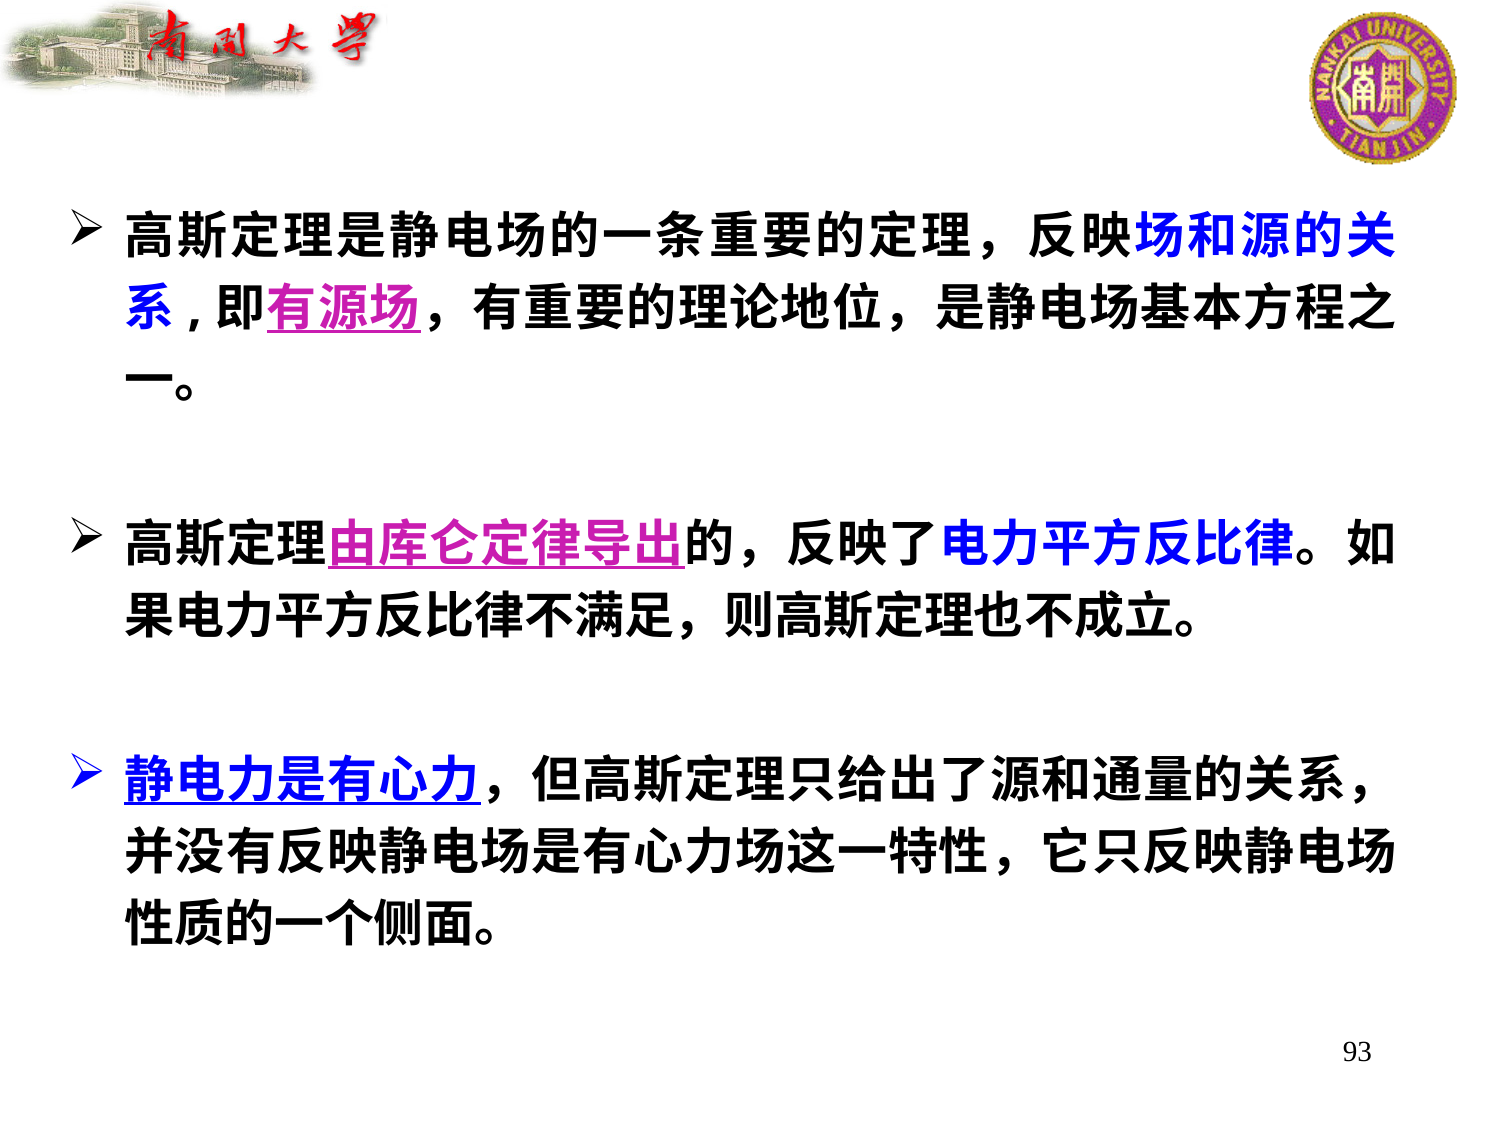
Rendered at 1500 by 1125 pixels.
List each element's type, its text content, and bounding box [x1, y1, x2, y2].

text_box 高斯定理是静电场的一条重要的定理，反映场和源的关系,即有源场，有重要的理论地位，是静电场基本方程之一。 高斯定理由库仑定律导出的，反映了电力平方反比律。如果电力平方反比律不满足，则高斯定理也不成立。 静电力是有心力，但高斯定理只给出了源和通量的关系，并没有反映静电场是有心力场这一特性，它只反映静电场性质的一个侧面。 [53, 184, 1412, 941]
picture [0, 0, 388, 100]
picture [1262, 0, 1500, 178]
slide_number 93 [1074, 1024, 1388, 1101]
